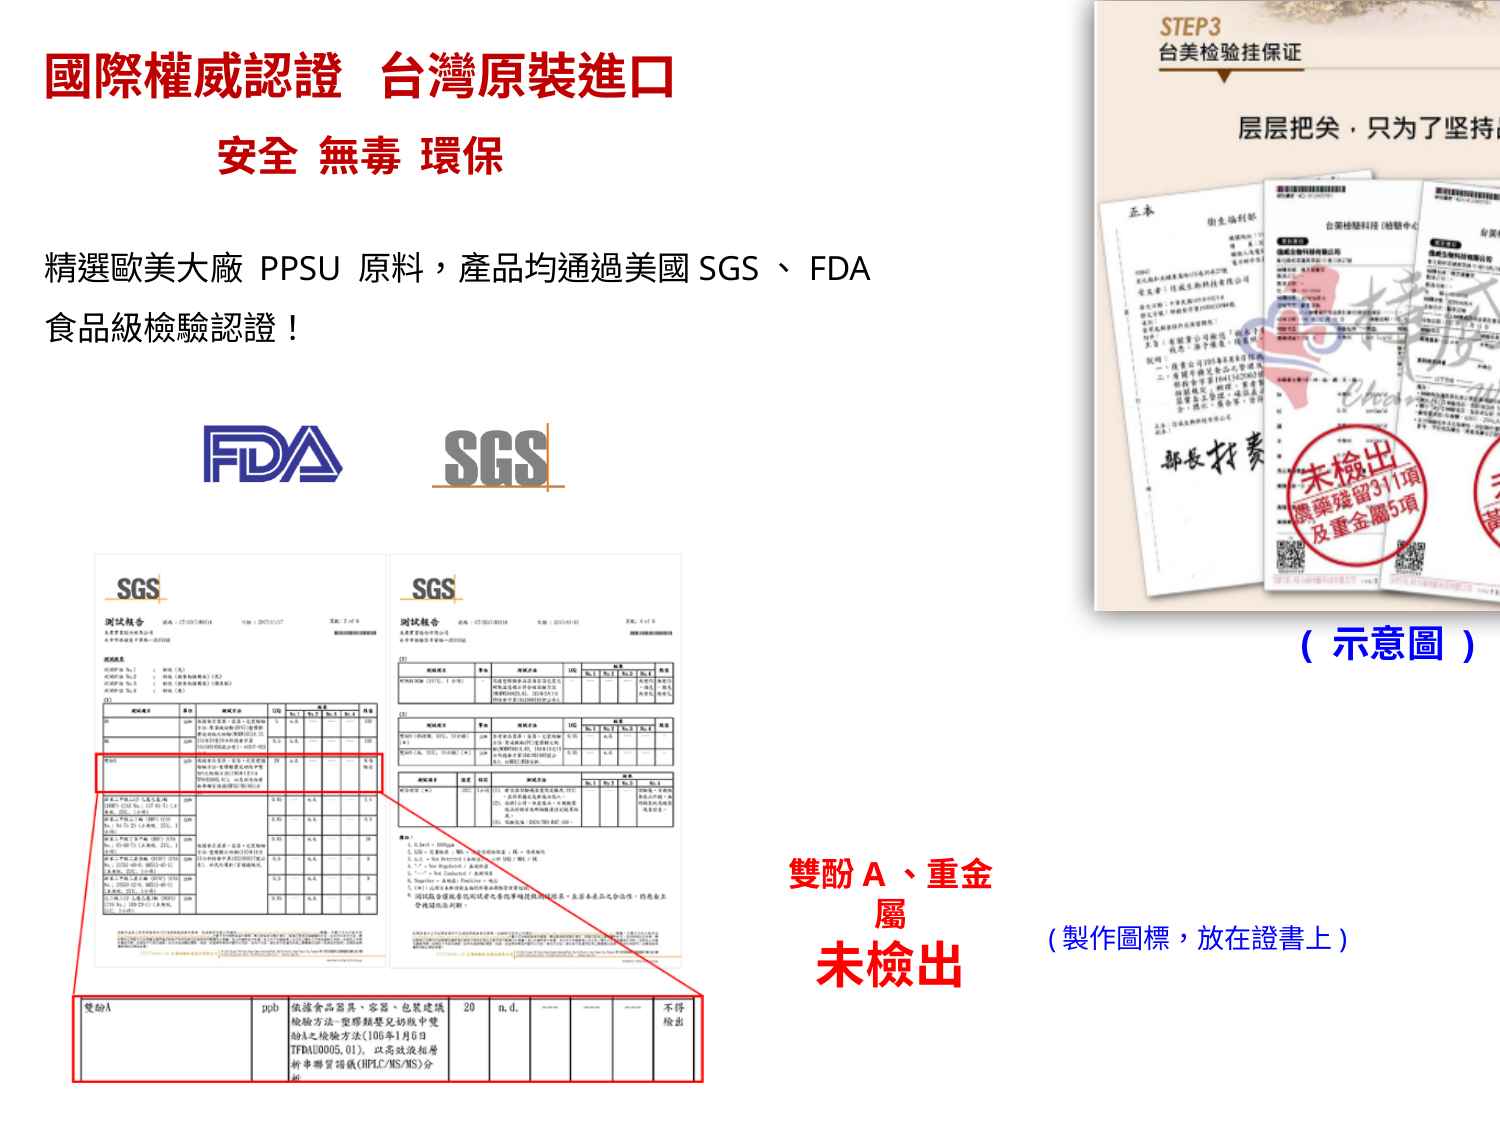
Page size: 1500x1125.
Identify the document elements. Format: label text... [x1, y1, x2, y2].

text_box 雙酚A、重金屬 未檢出 [760, 845, 1022, 1001]
picture [29, 550, 751, 1118]
picture [432, 423, 565, 492]
text_box ( 示意圖 ) [1275, 620, 1500, 673]
text_box (製作圖標，放在證書上) [1033, 914, 1365, 962]
picture [196, 420, 349, 489]
picture [1094, 0, 1500, 612]
text_box 國際權威認證 台灣原裝進口 安全 無毒 環保 [5, 7, 715, 187]
text_box 精選歐美大廠 PPSU 原料，產品均通過美國SGS、FDA食品級檢驗認證！ [29, 219, 891, 355]
